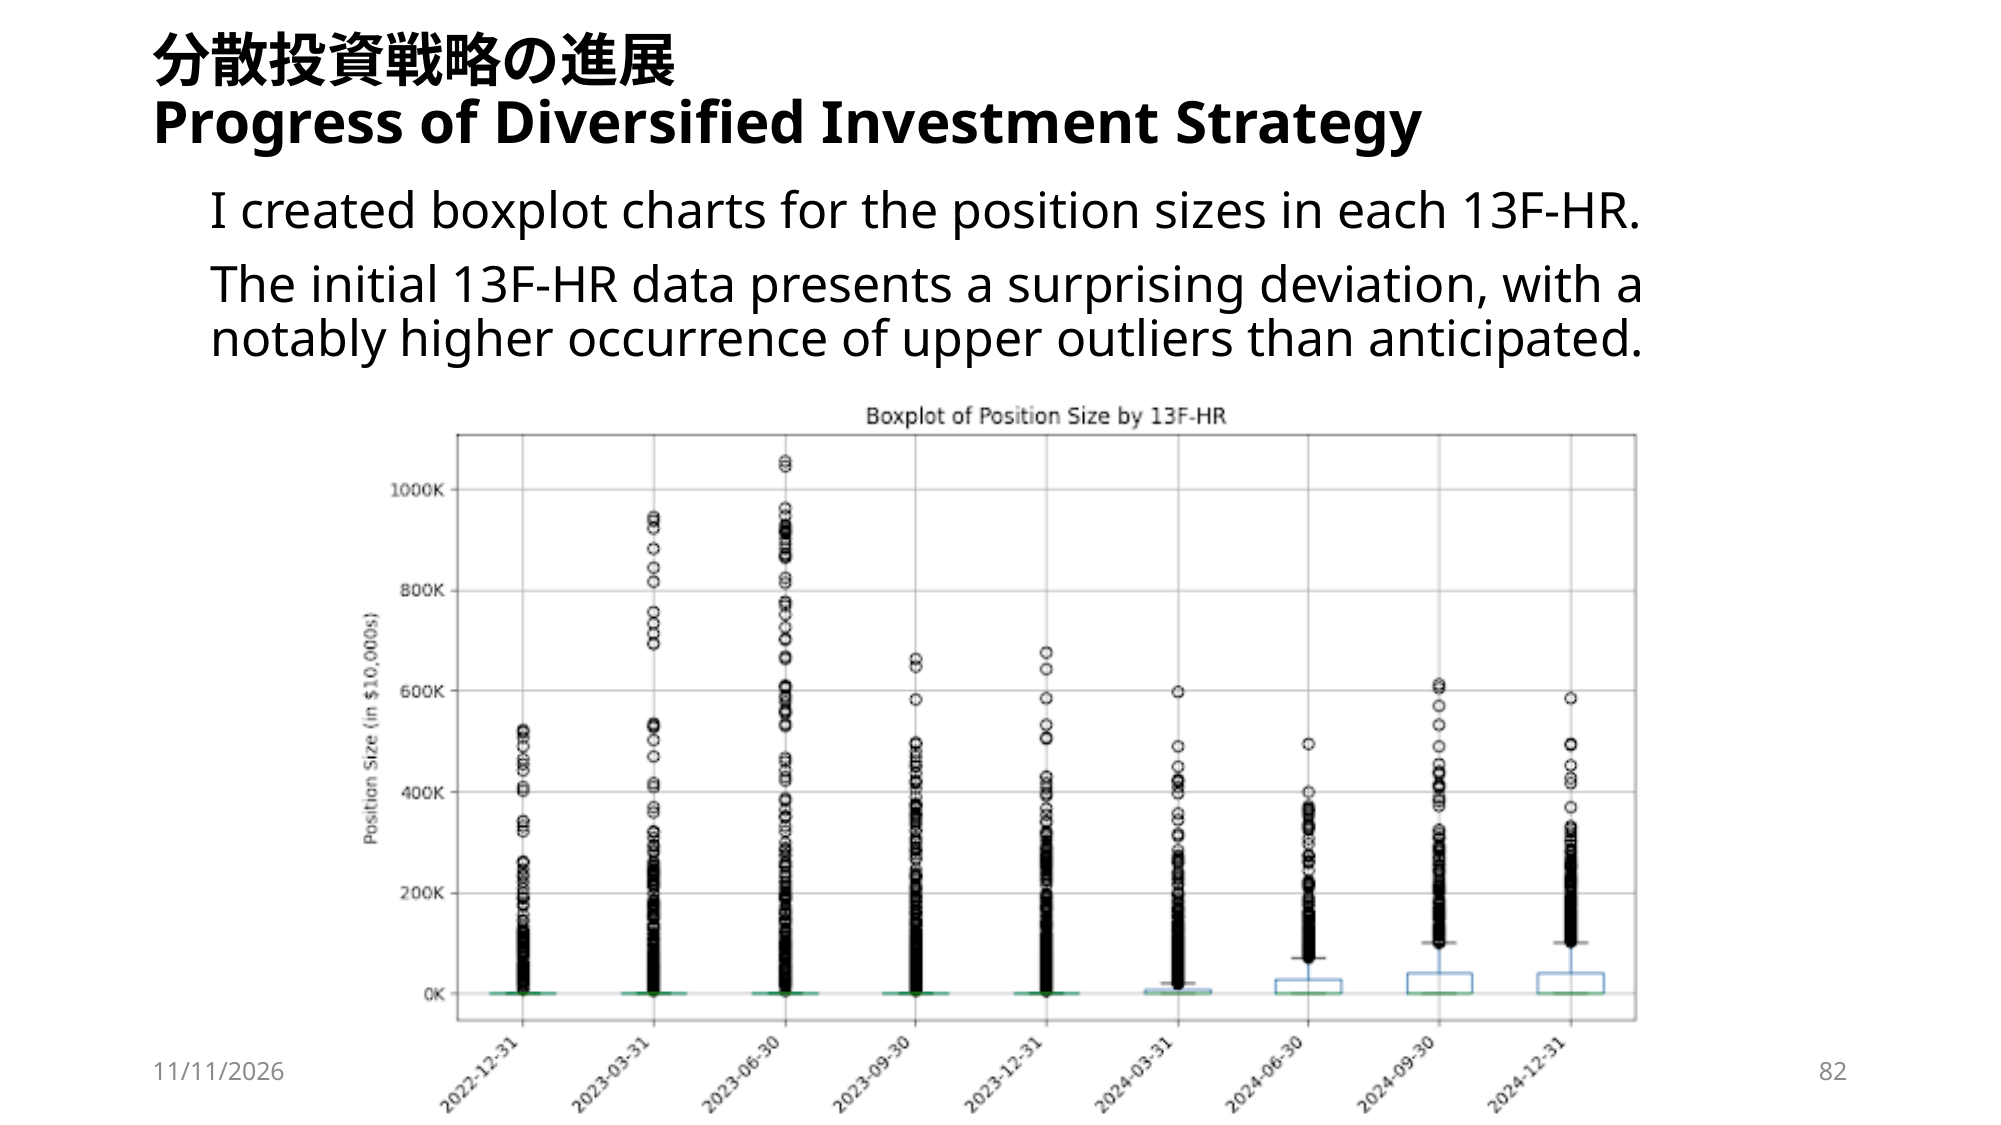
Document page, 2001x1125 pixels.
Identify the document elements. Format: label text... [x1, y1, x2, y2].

slide_number 82 [1648, 1042, 1863, 1103]
title 分散投資戦略の進展 Progress of Diversified Investment Strategy [137, 22, 1863, 165]
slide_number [137, 1042, 352, 1103]
picture [352, 394, 1648, 1124]
list I created boxplot charts for the position sizes in each 13F-HR. The initial 13F-HR data presents a surprising deviation, with a notably higher occurrence of upper outliers than anticipated. [195, 177, 1805, 383]
